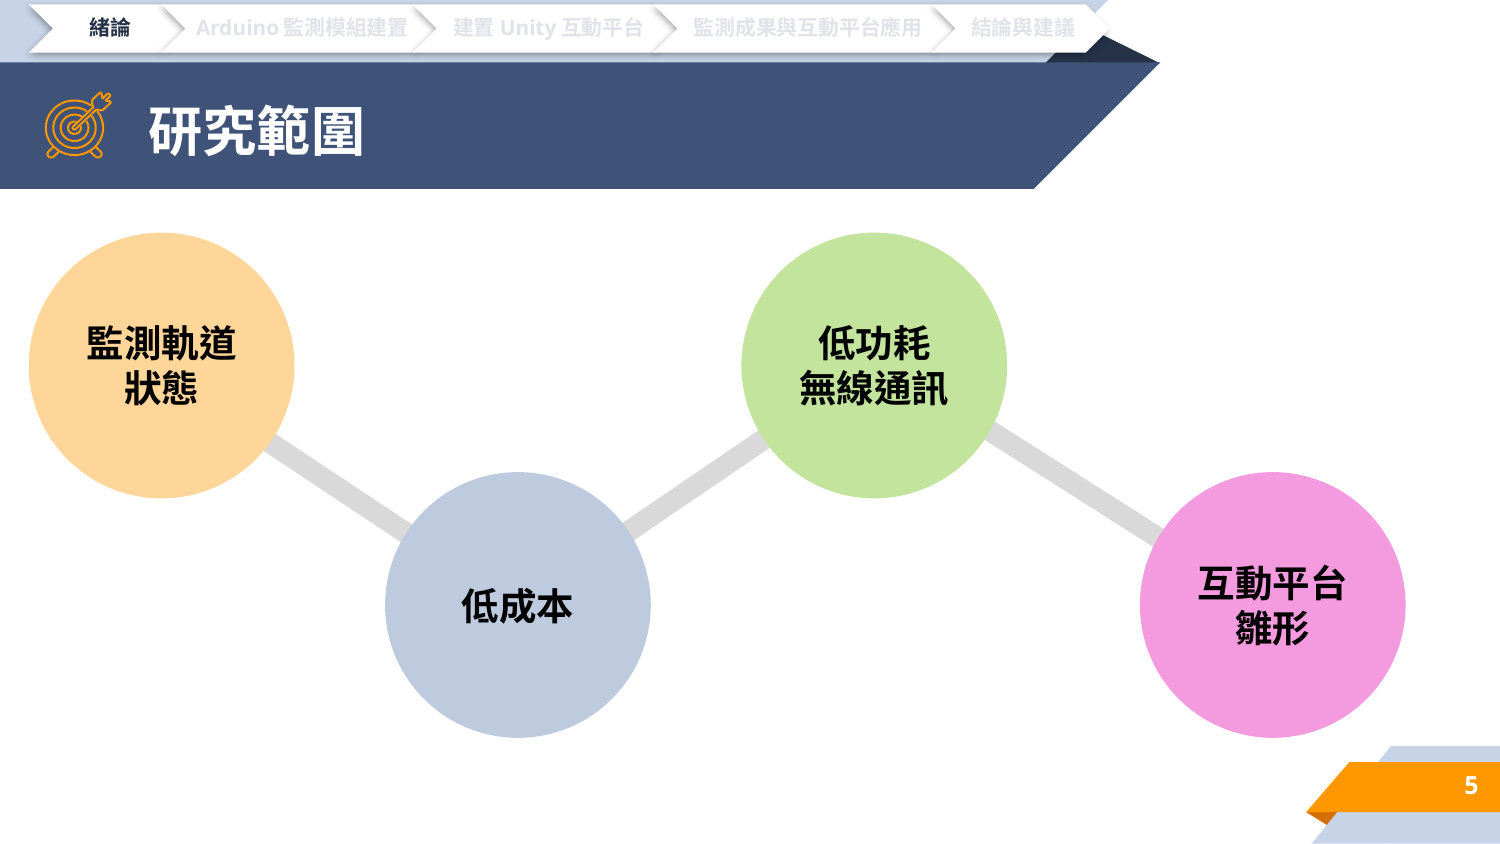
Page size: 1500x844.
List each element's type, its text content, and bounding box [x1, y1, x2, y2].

slide_number 5 [1249, 760, 1494, 813]
text_box 低成本 [383, 616, 653, 740]
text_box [28, 4, 1111, 53]
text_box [162, 371, 518, 608]
text_box 低功耗 無線通訊 [739, 230, 1009, 363]
text_box 監測軌道狀態 [26, 230, 297, 501]
title 研究範圍 [133, 67, 1035, 193]
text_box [45, 92, 111, 158]
text_box 互動平台 雛形 [1138, 470, 1408, 740]
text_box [516, 365, 864, 608]
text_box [869, 354, 1273, 611]
